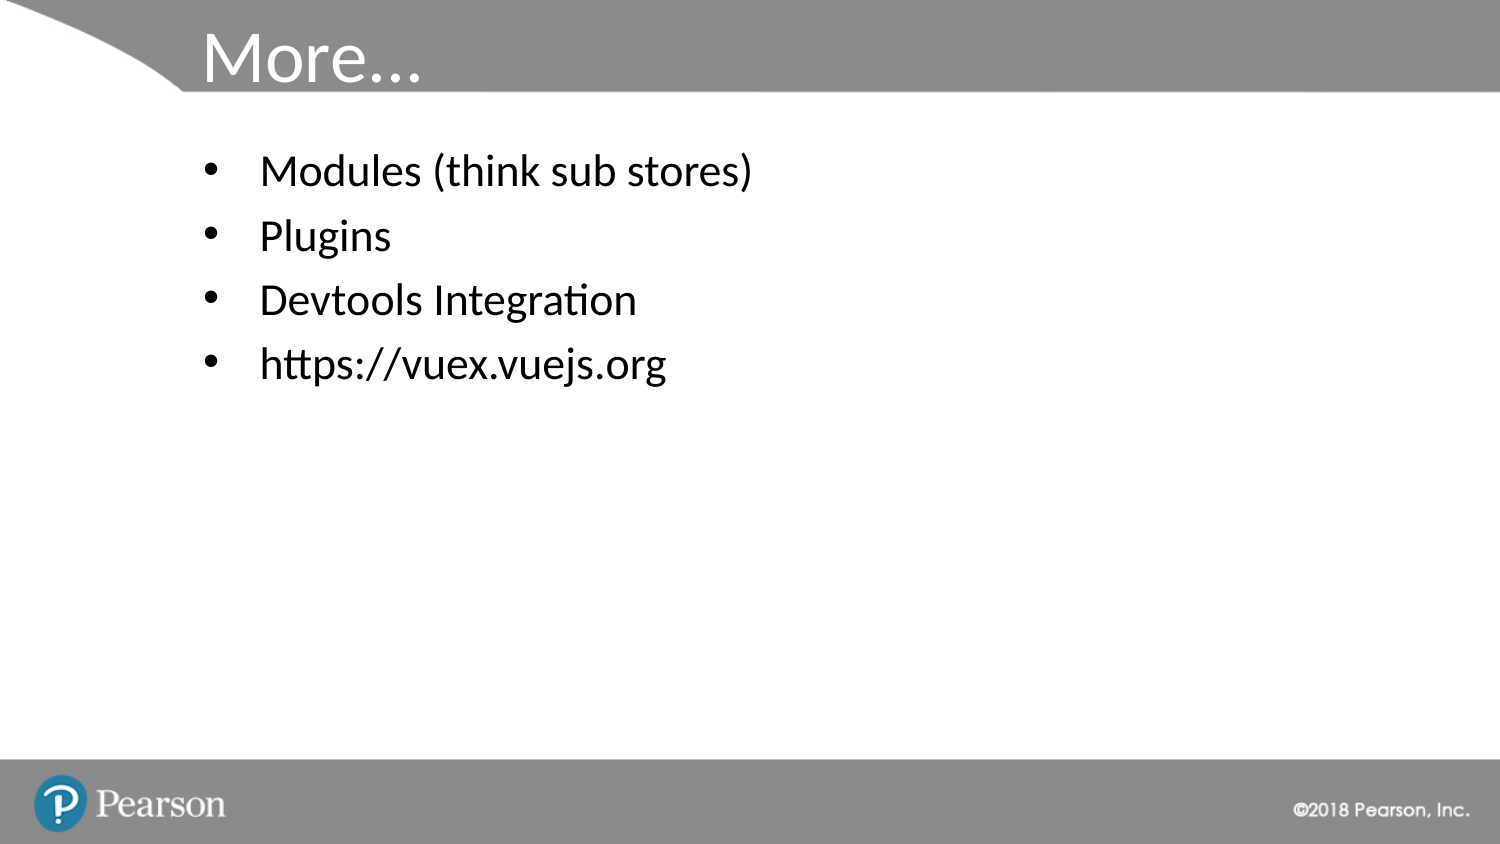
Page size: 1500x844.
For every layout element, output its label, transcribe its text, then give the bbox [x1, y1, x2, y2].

title More... [186, 0, 1425, 92]
list Modules (think sub stores) Plugins Devtools Integration https://vuex.vuejs.org [188, 133, 1425, 716]
picture [0, 0, 1500, 844]
